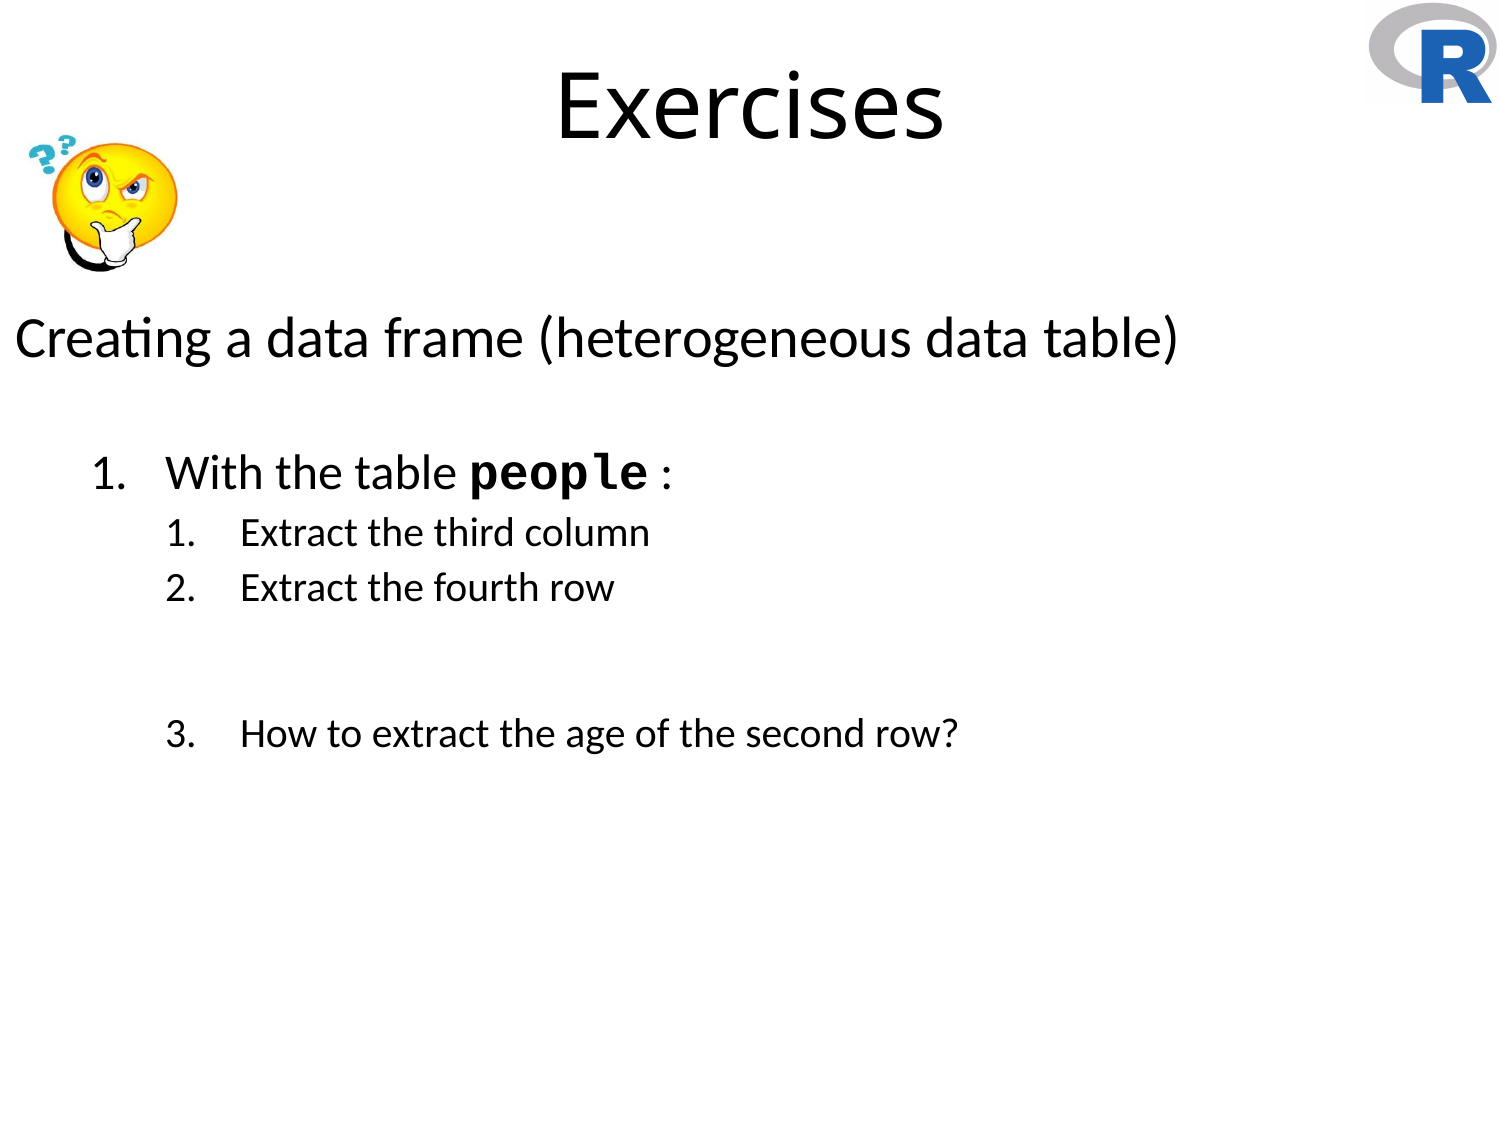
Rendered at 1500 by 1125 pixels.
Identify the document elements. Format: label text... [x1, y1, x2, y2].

picture [1365, 0, 1500, 107]
title Exercises [0, 0, 1500, 218]
picture [28, 134, 178, 272]
list Creating a data frame (heterogeneous data table) With the table people : Extract the third column Extract the fourth row How to extract the age of the second row? [0, 299, 1500, 1063]
